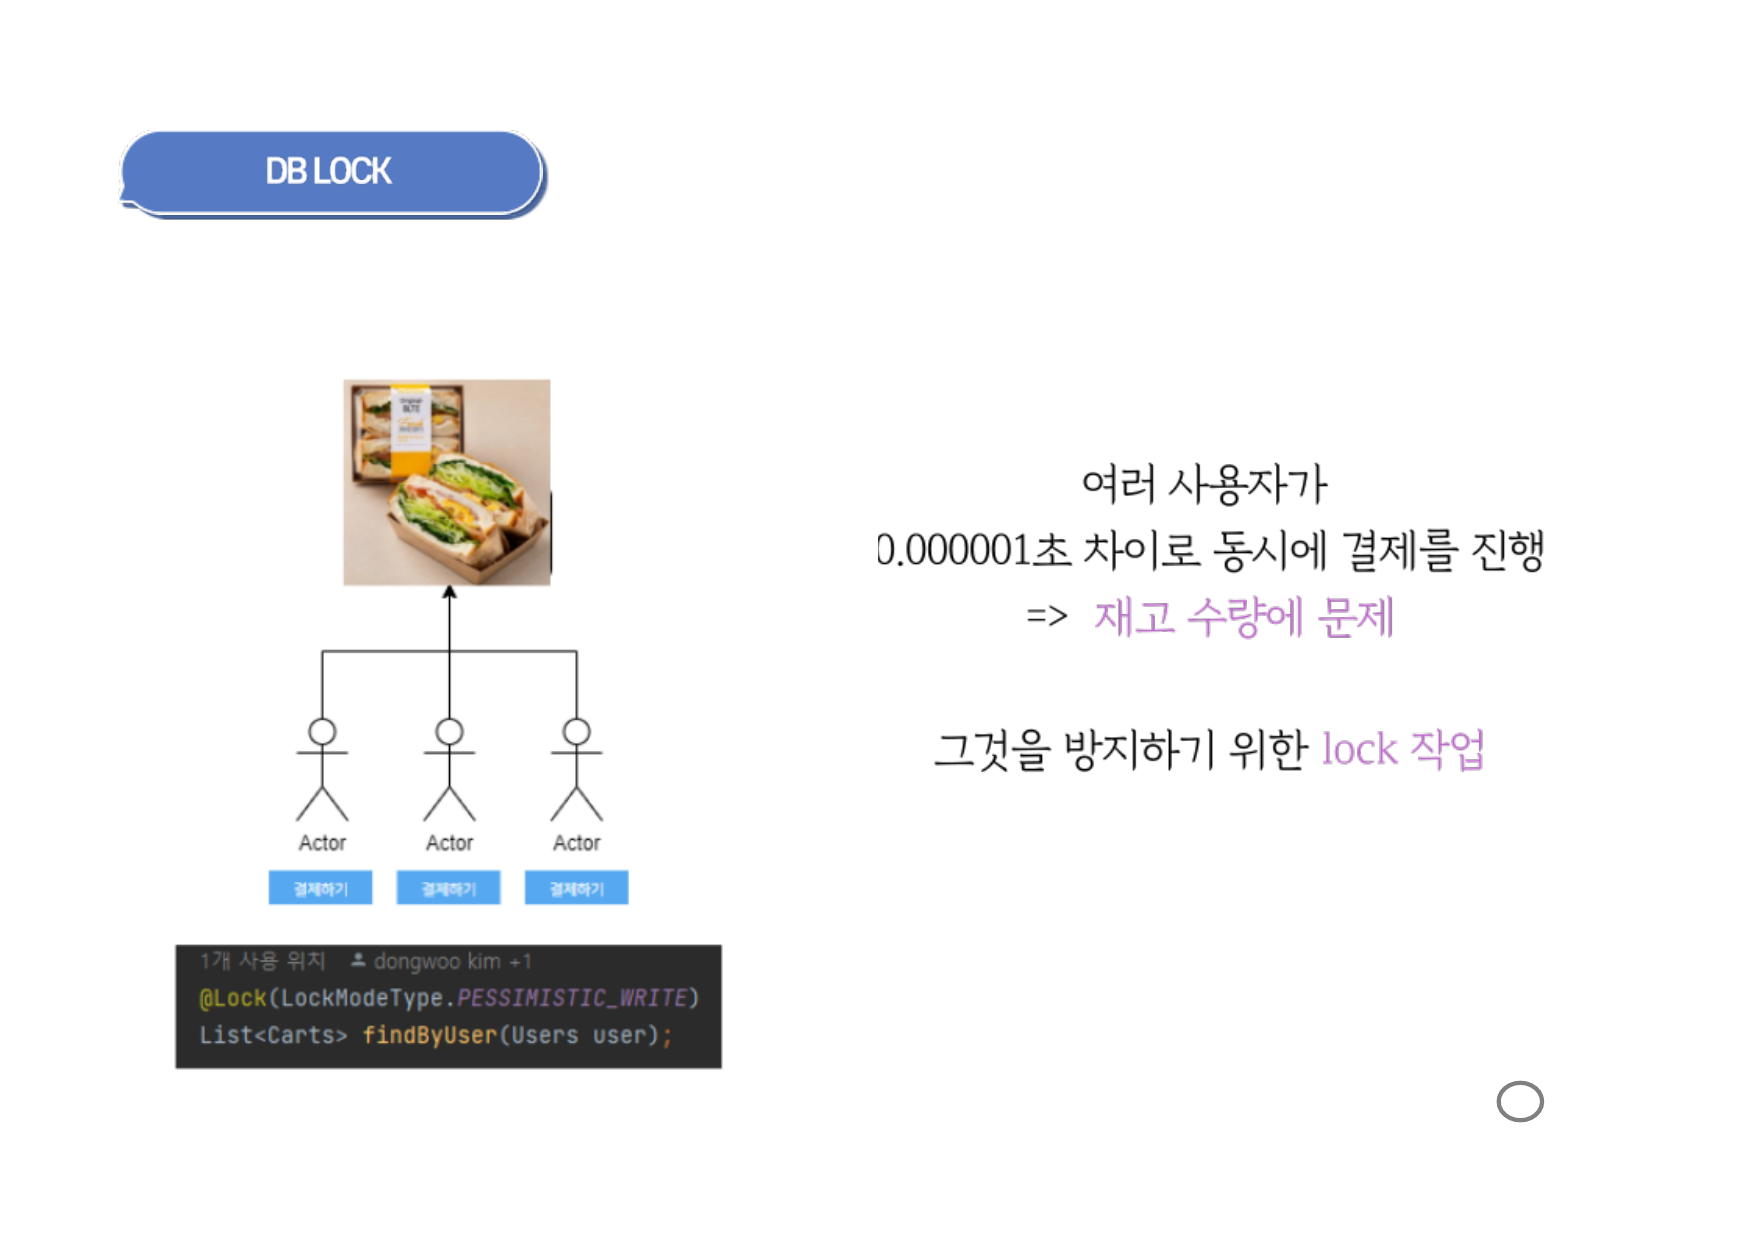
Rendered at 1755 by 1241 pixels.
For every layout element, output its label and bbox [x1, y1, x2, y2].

text_box [1496, 1080, 1545, 1123]
text_box [42, 362, 878, 1102]
picture [0, 93, 761, 262]
text_box [117, 129, 543, 215]
picture [878, 449, 1571, 795]
